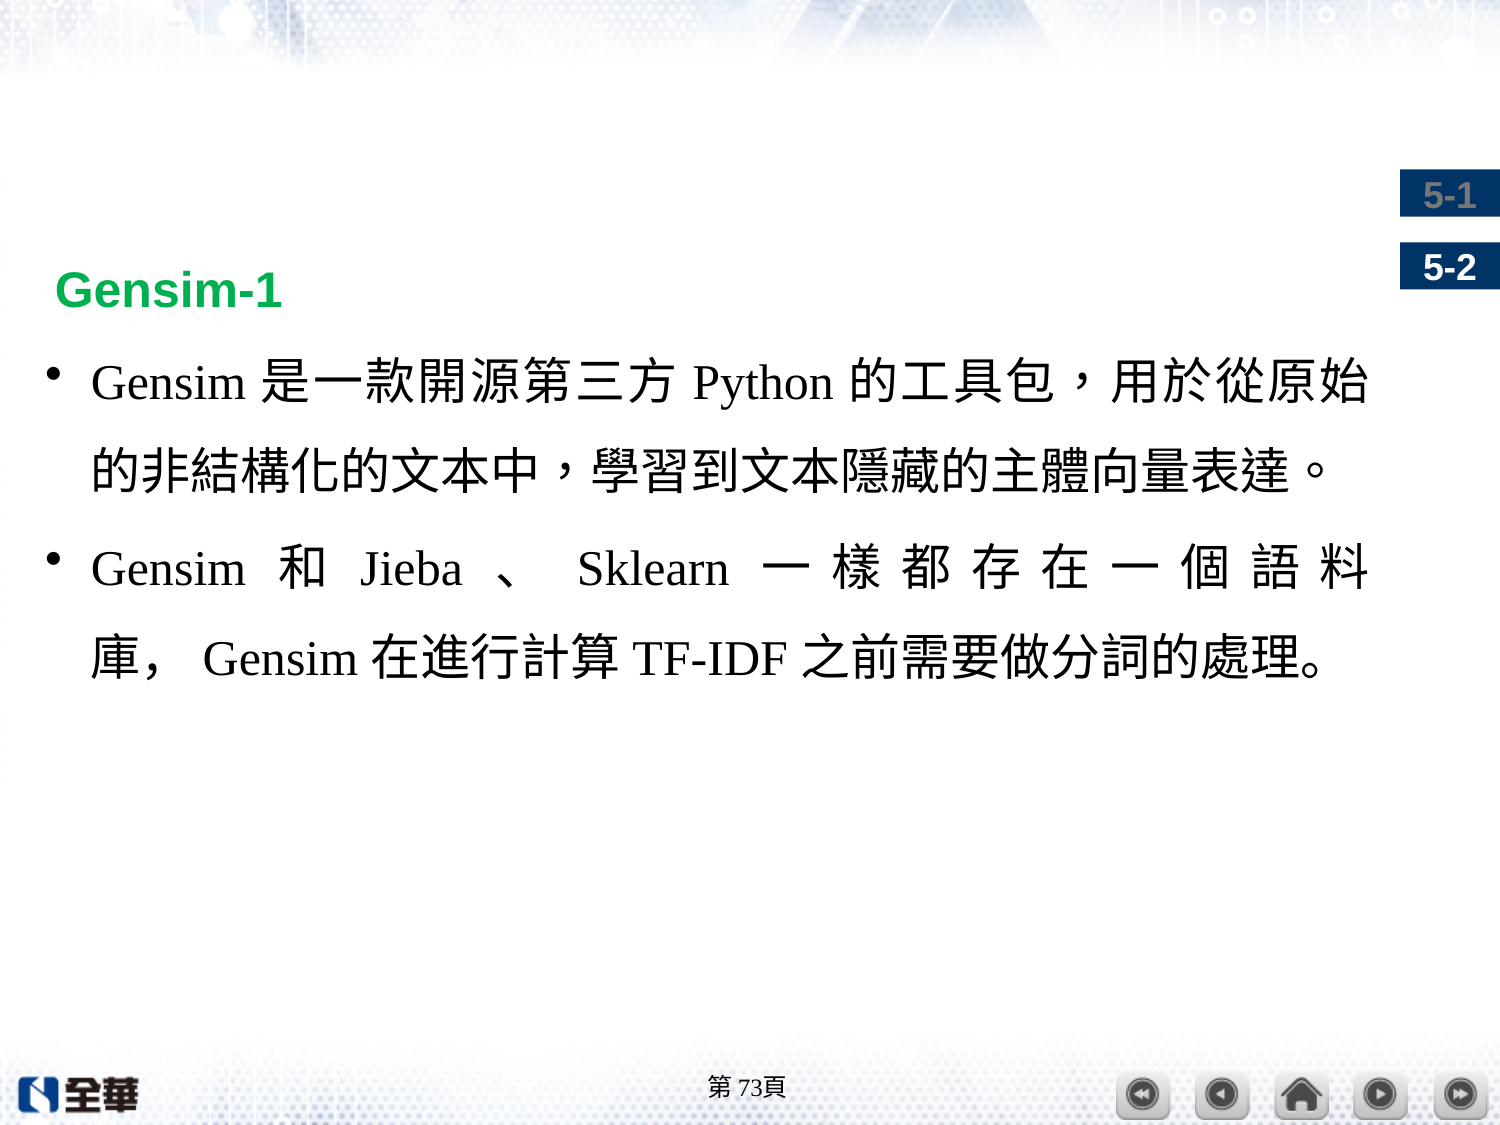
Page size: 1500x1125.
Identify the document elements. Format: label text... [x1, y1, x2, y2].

picture [0, 0, 1500, 1125]
list Gensim-1 Gensim是一款開源第三方Python的工具包，用於從原始的非結構化的文本中，學習到文本隱藏的主體向量表達。 Gensim和Jieba、Sklearn一樣都存在一個語料庫，Gensim在進行計算TF-IDF之前需要做分詞的處理。 [29, 219, 1386, 1048]
